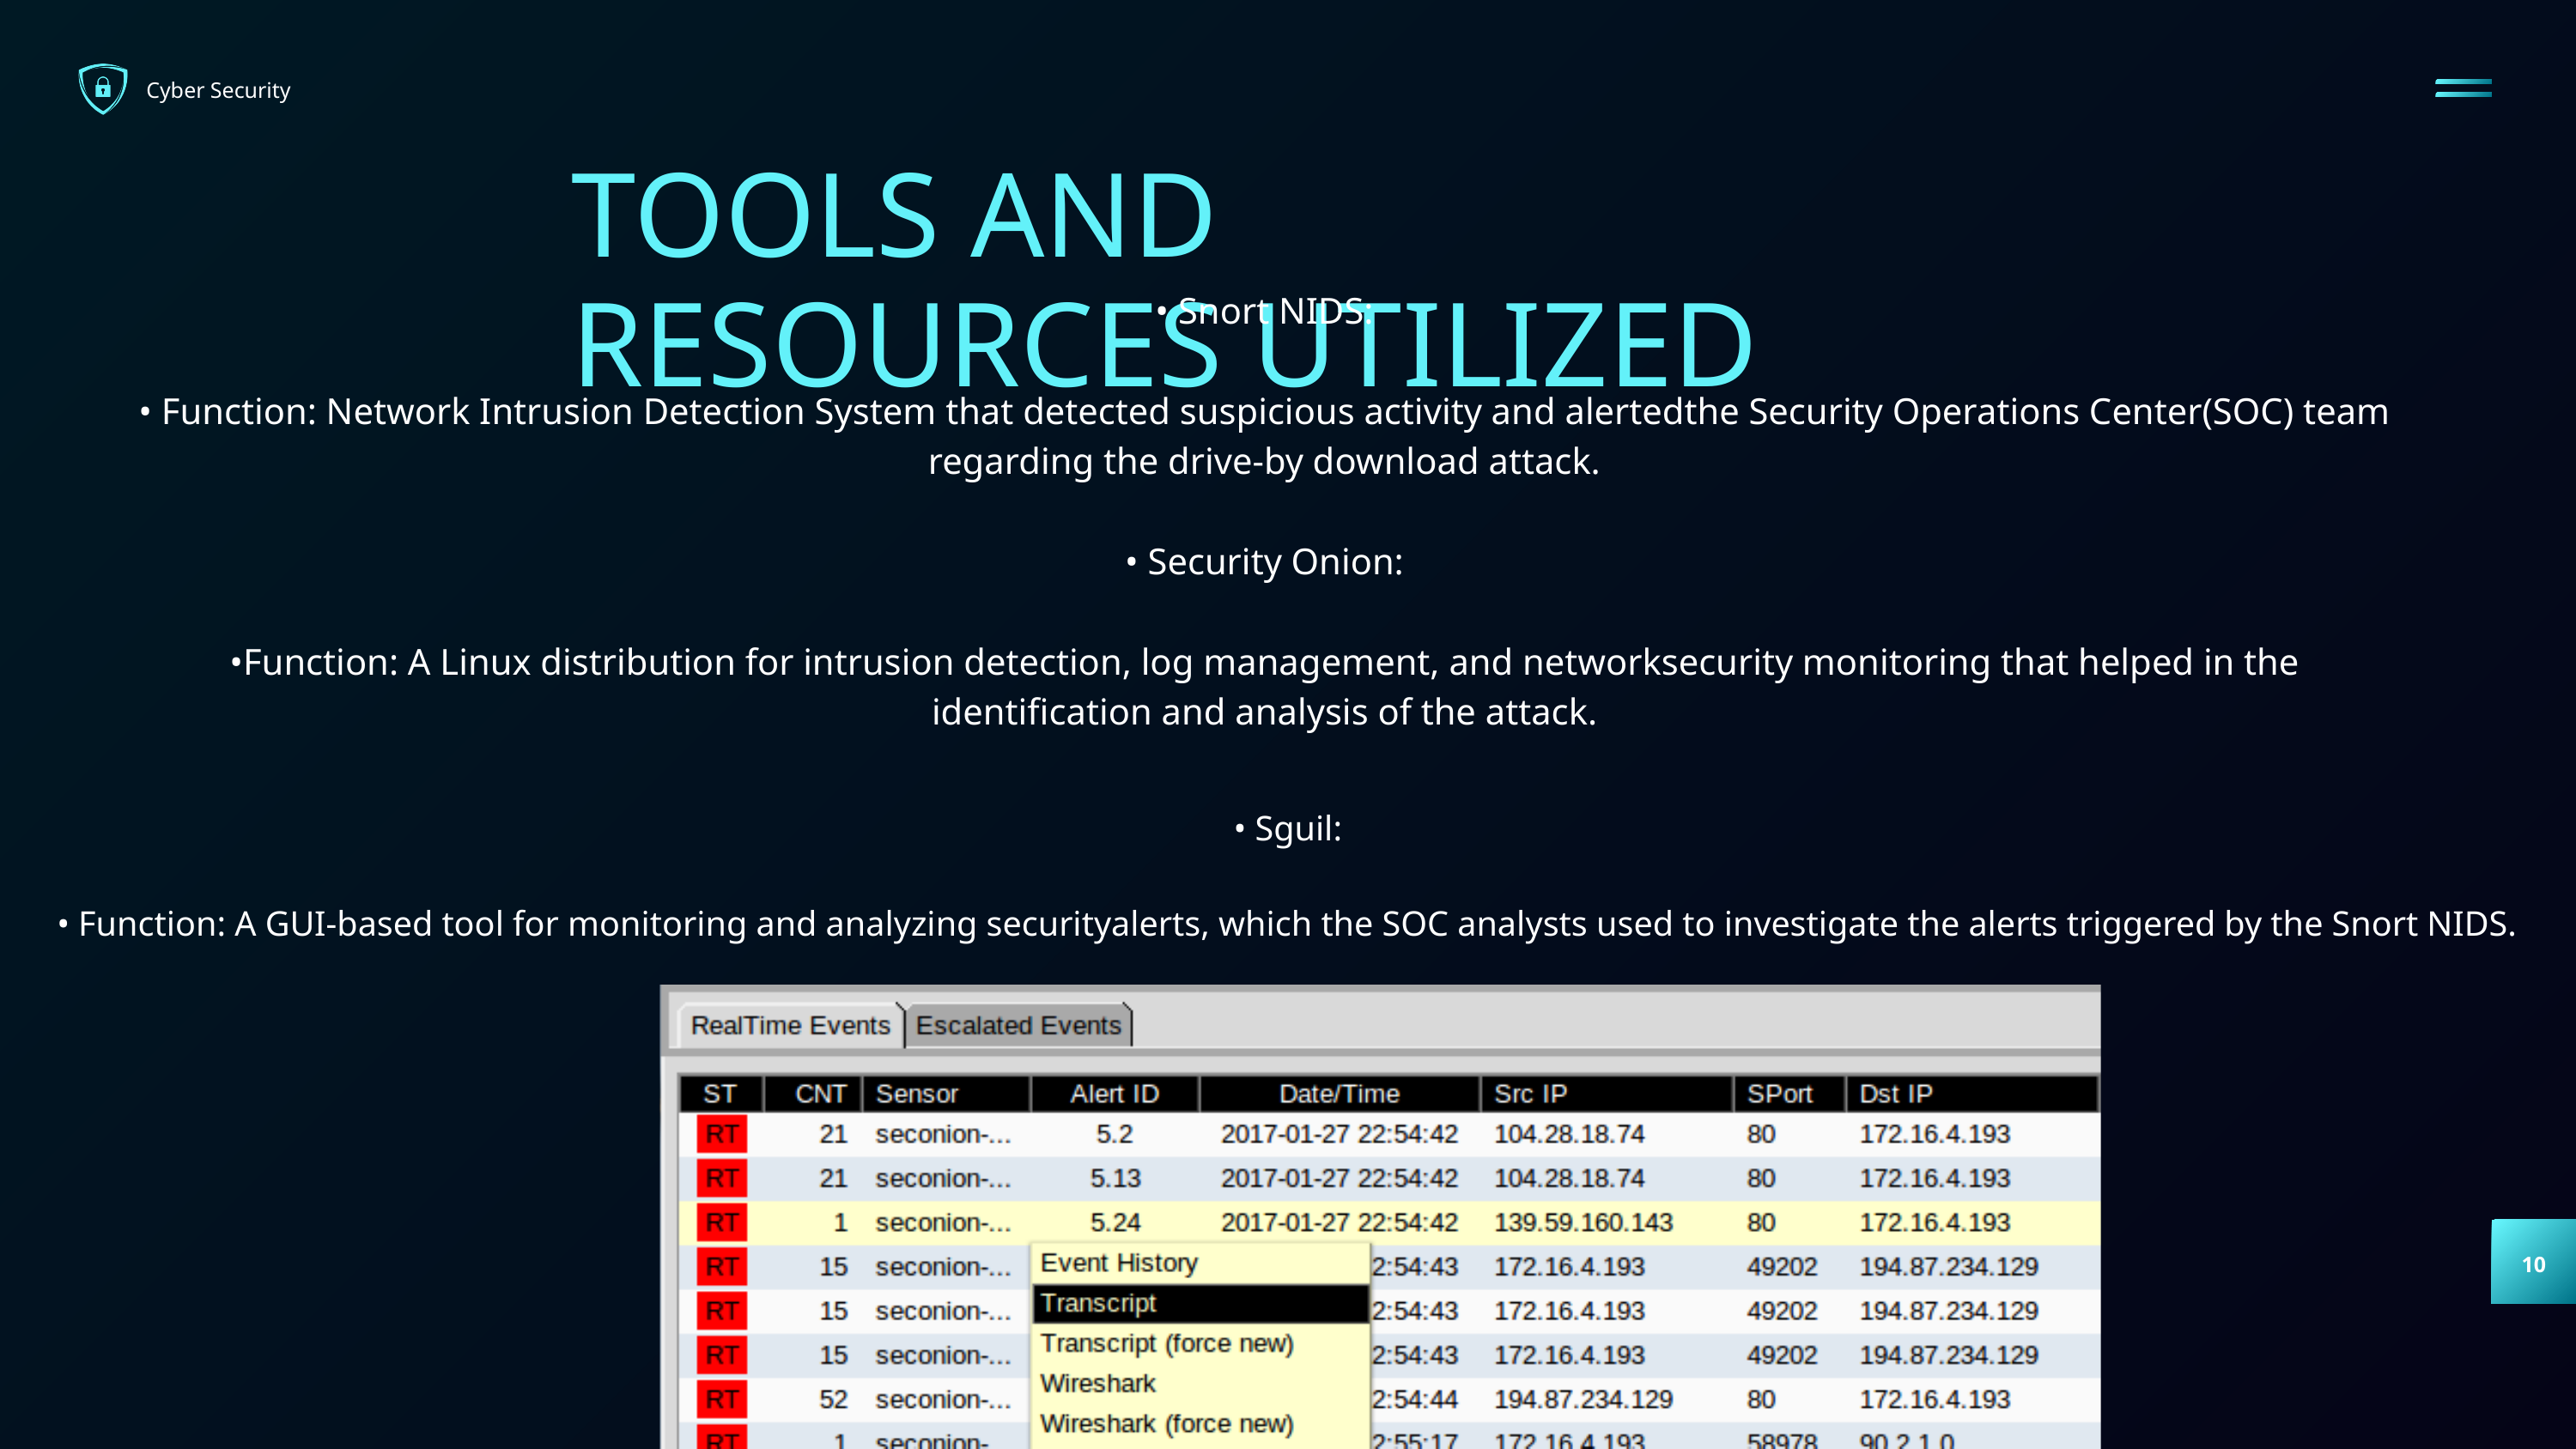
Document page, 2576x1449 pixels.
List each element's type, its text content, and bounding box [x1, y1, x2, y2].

text_box TOOLS AND RESOURCES UTILIZED [571, 151, 1818, 281]
text_box [77, 64, 129, 116]
text_box [95, 76, 111, 97]
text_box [2435, 79, 2493, 84]
text_box Cyber Security [146, 72, 325, 103]
text_box • Sguil: • Function: A GUI-based tool for monitoring and analyzing securityalerts, which the SOC analysts used to investigate the alerts triggered by the Snort NIDS. [25, 800, 2551, 1038]
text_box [2435, 92, 2493, 97]
text_box [659, 1038, 2101, 1449]
text_box • Snort NIDS: • Function: Network Intrusion Detection System that detected suspicious activity and alertedthe Security Operations Center(SOC) team regarding the drive-by download attack. • Security Onion: •Function: A Linux distribution for intrusion detection, log management, and networksecurity monitoring that helped in the identification and analysis of the attack. [121, 281, 2408, 800]
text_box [2491, 1219, 2576, 1304]
